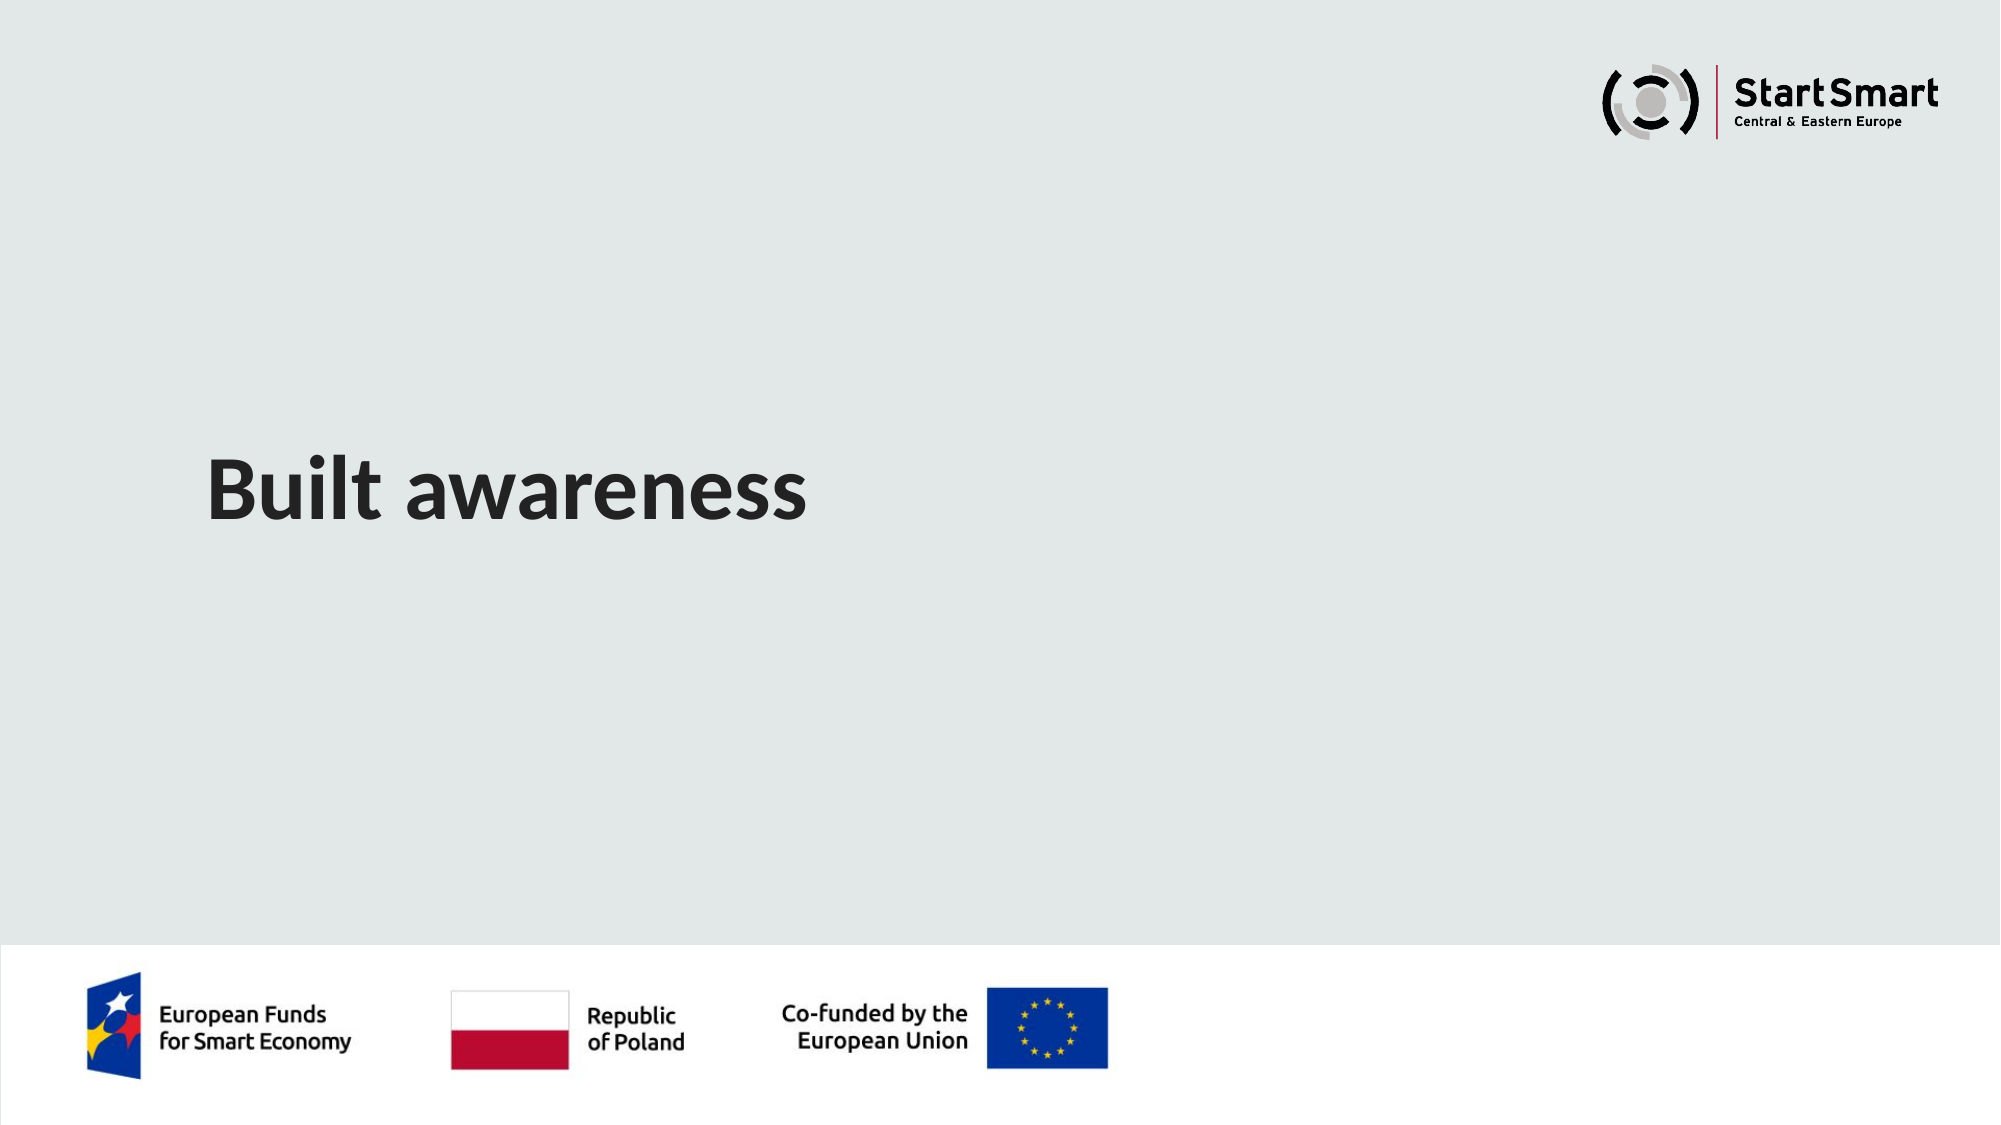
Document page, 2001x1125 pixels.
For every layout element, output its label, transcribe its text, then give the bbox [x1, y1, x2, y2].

text_box Built awareness [191, 420, 1714, 546]
picture [1602, 64, 1938, 140]
picture [1, 945, 2000, 1125]
